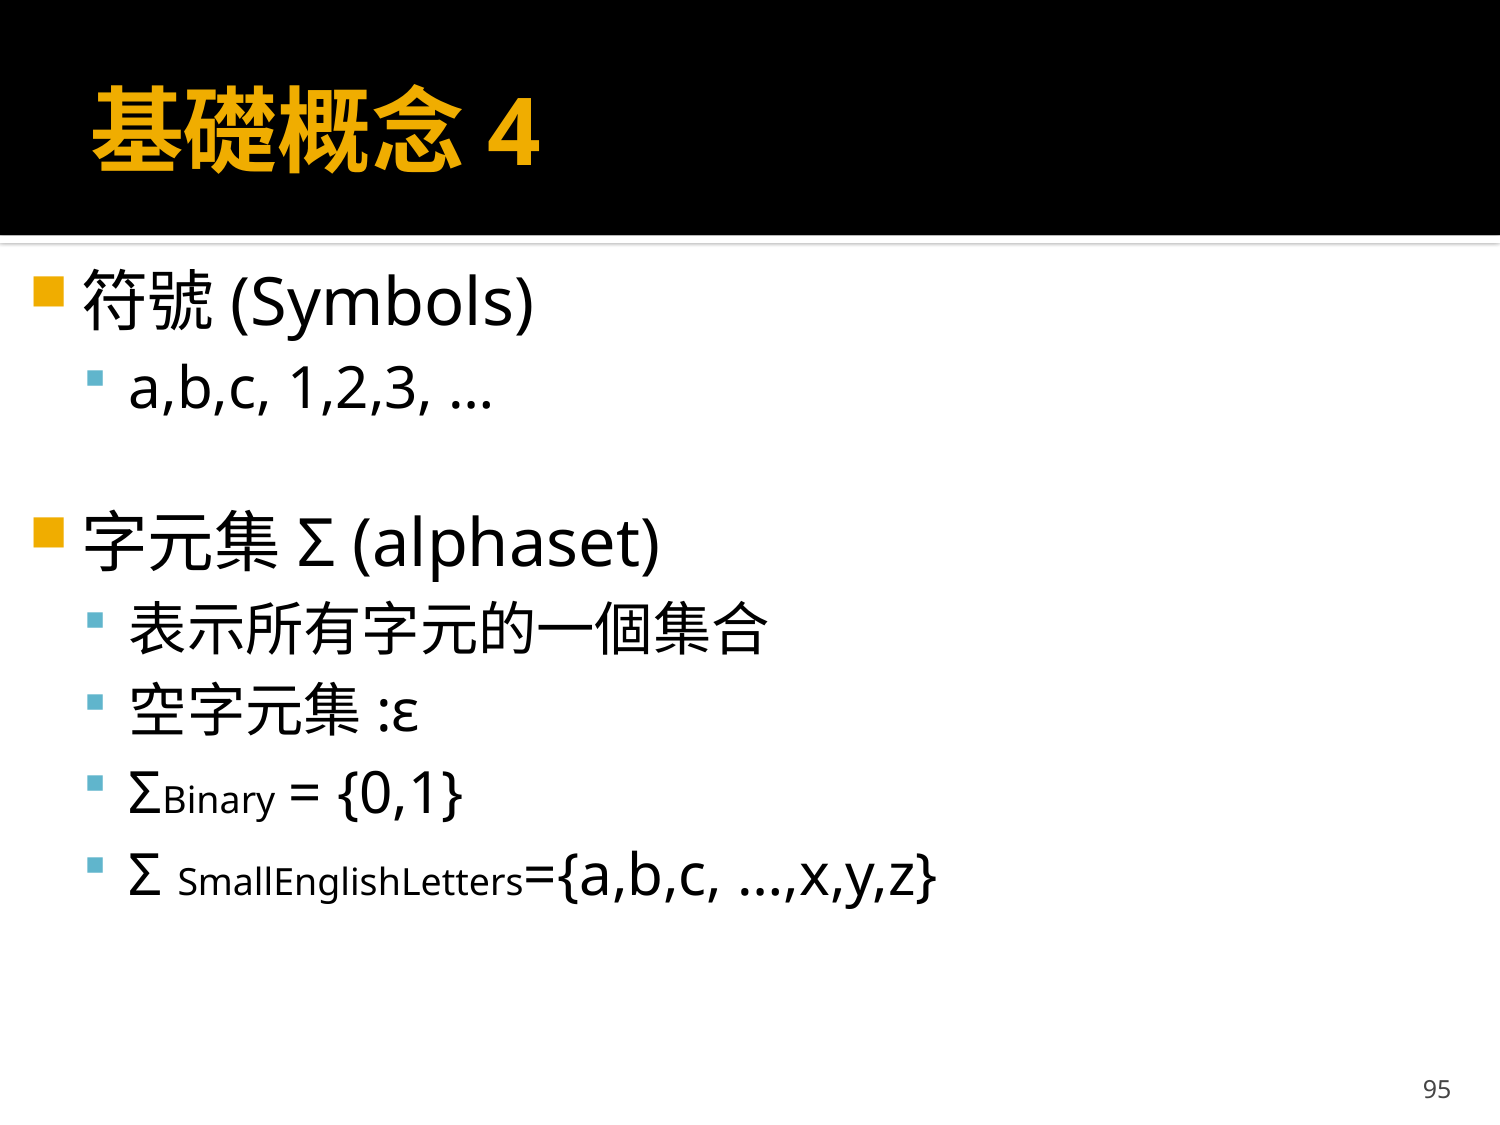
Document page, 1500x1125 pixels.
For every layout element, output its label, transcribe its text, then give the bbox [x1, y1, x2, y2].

list 符號(Symbols) a,b,c, 1,2,3, … 字元集Σ (alphaset) 表示所有字元的一個集合 空字元集:ε ΣBinary = {0,1} Σ SmallEnglishLetters={a,b,c, …,x,y,z} [0, 243, 1350, 1003]
slide_number 95 [1345, 1062, 1467, 1108]
title 基礎概念4 [75, 25, 1425, 231]
